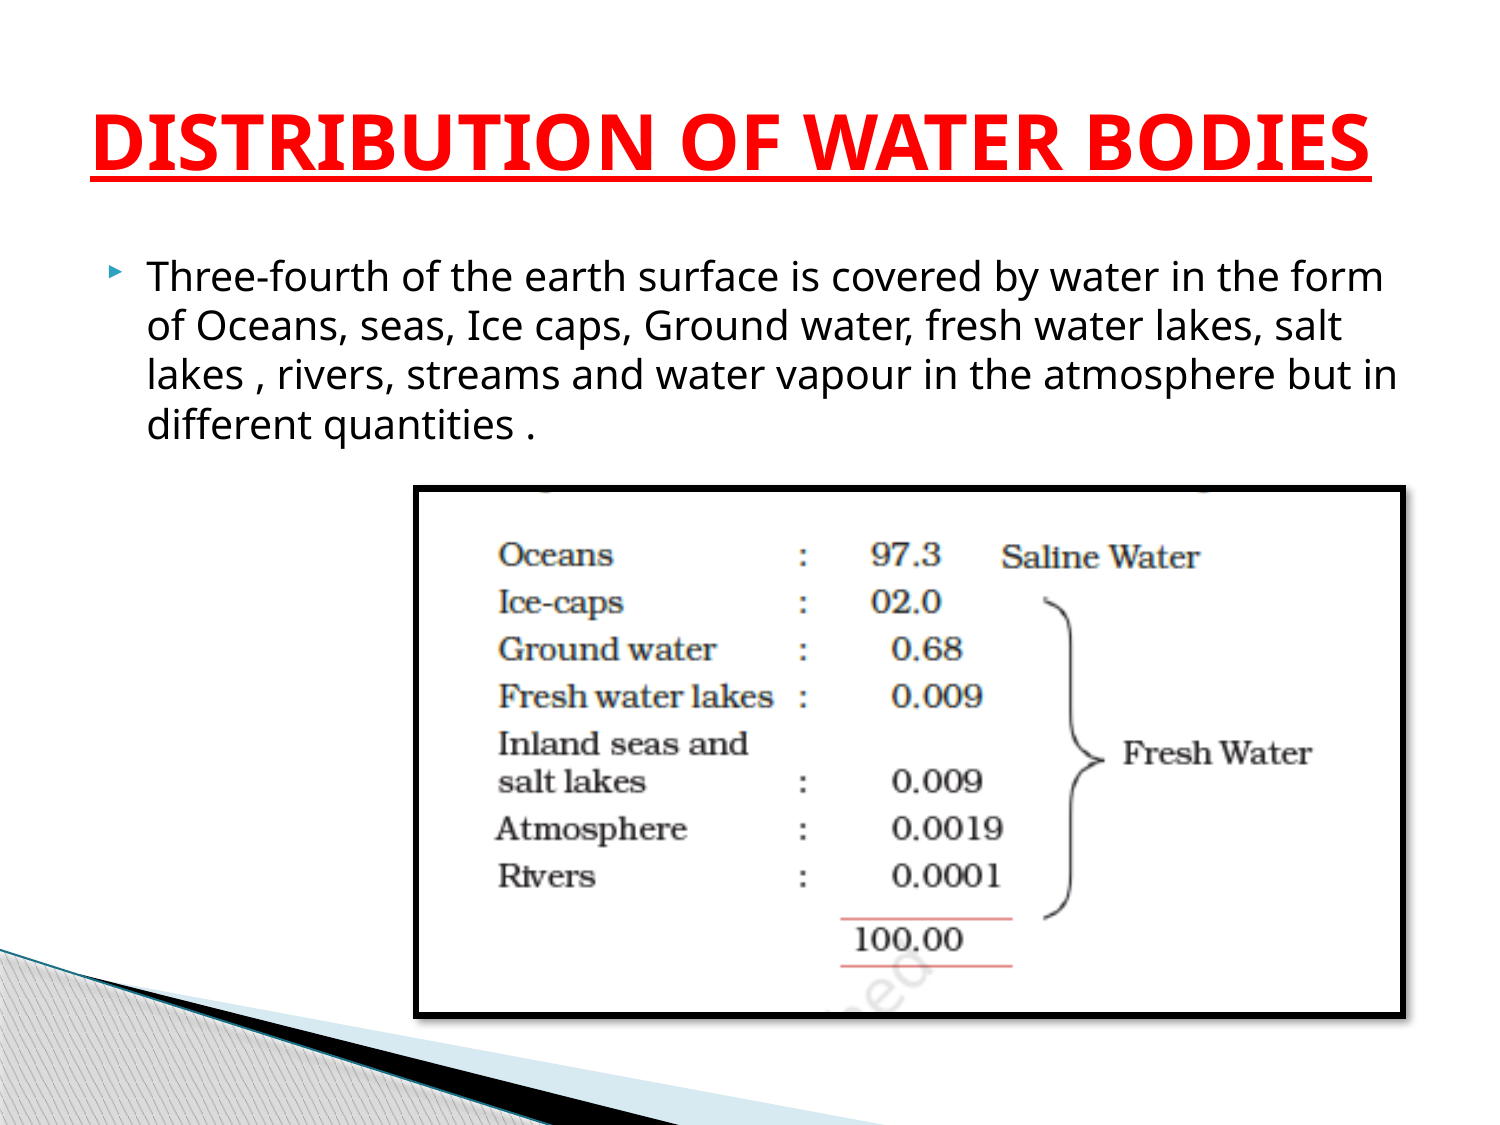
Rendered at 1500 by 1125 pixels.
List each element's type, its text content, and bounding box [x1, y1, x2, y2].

title DISTRIBUTION OF WATER BODIES [75, 45, 1425, 233]
picture [418, 491, 1400, 1013]
list Three-fourth of the earth surface is covered by water in the form of Oceans, seas, Ice caps, Ground water, fresh water lakes, salt lakes , rivers, streams and water vapour in the atmosphere but in different quantities . [75, 243, 1425, 457]
